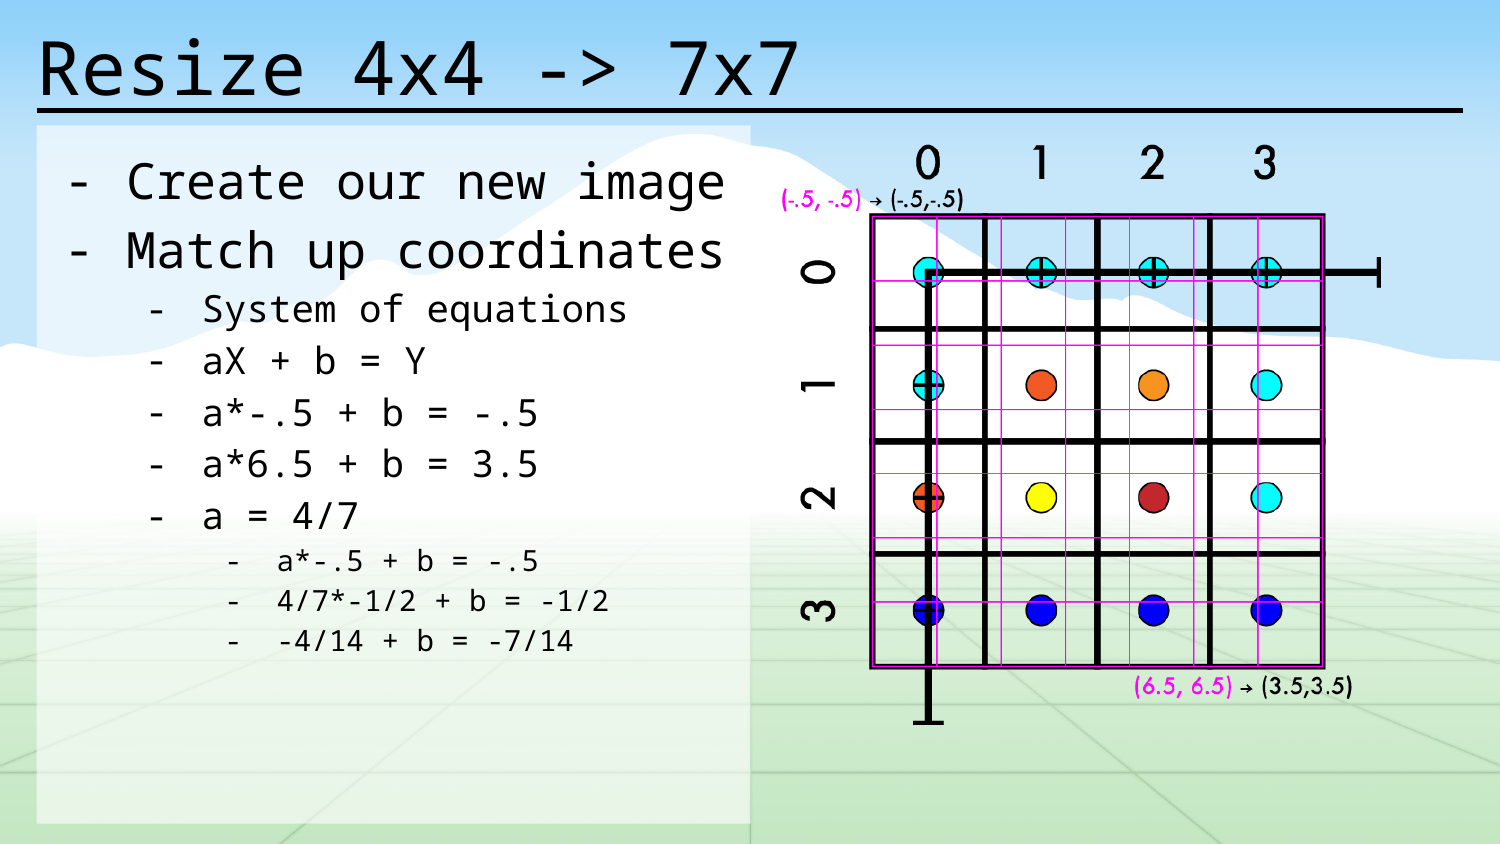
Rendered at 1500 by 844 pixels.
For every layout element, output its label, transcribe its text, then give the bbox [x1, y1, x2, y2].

picture [0, 0, 1500, 844]
title Resize 4x4 -> 7x7 [20, 31, 1479, 126]
list Create our new image Match up coordinates System of equations aX + b = Y a*-.5 + b = -.5 a*6.5 + b = 3.5 a = 4/7 a*-.5 + b = -.5 4/7*-1/2 + b = -1/2 -4/14 + b = -7/14 [36, 125, 745, 824]
